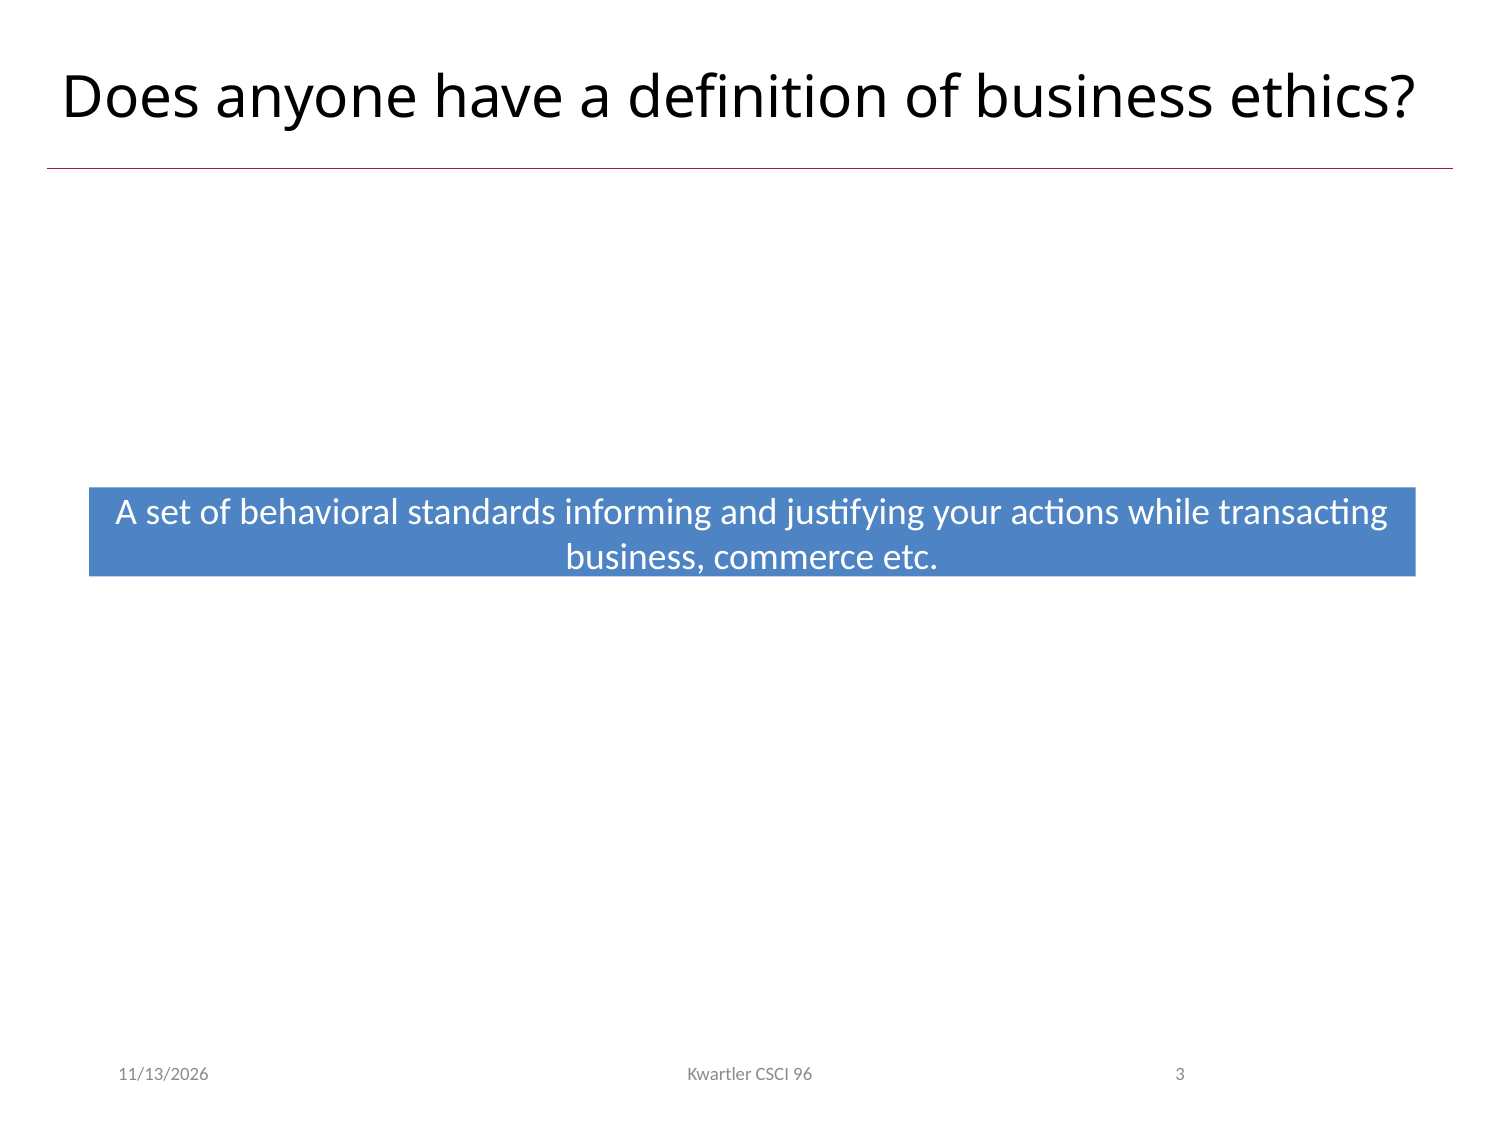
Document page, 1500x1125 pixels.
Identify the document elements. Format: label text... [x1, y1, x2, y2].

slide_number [103, 1042, 441, 1103]
text_box A set of behavioral standards informing and justifying your actions while transacting business, commerce etc. [88, 486, 1417, 577]
title Does anyone have a definition of business ethics? [46, 59, 1465, 157]
footer Kwartler CSCI 96 [496, 1042, 1004, 1103]
slide_number 3 [1059, 1042, 1200, 1103]
